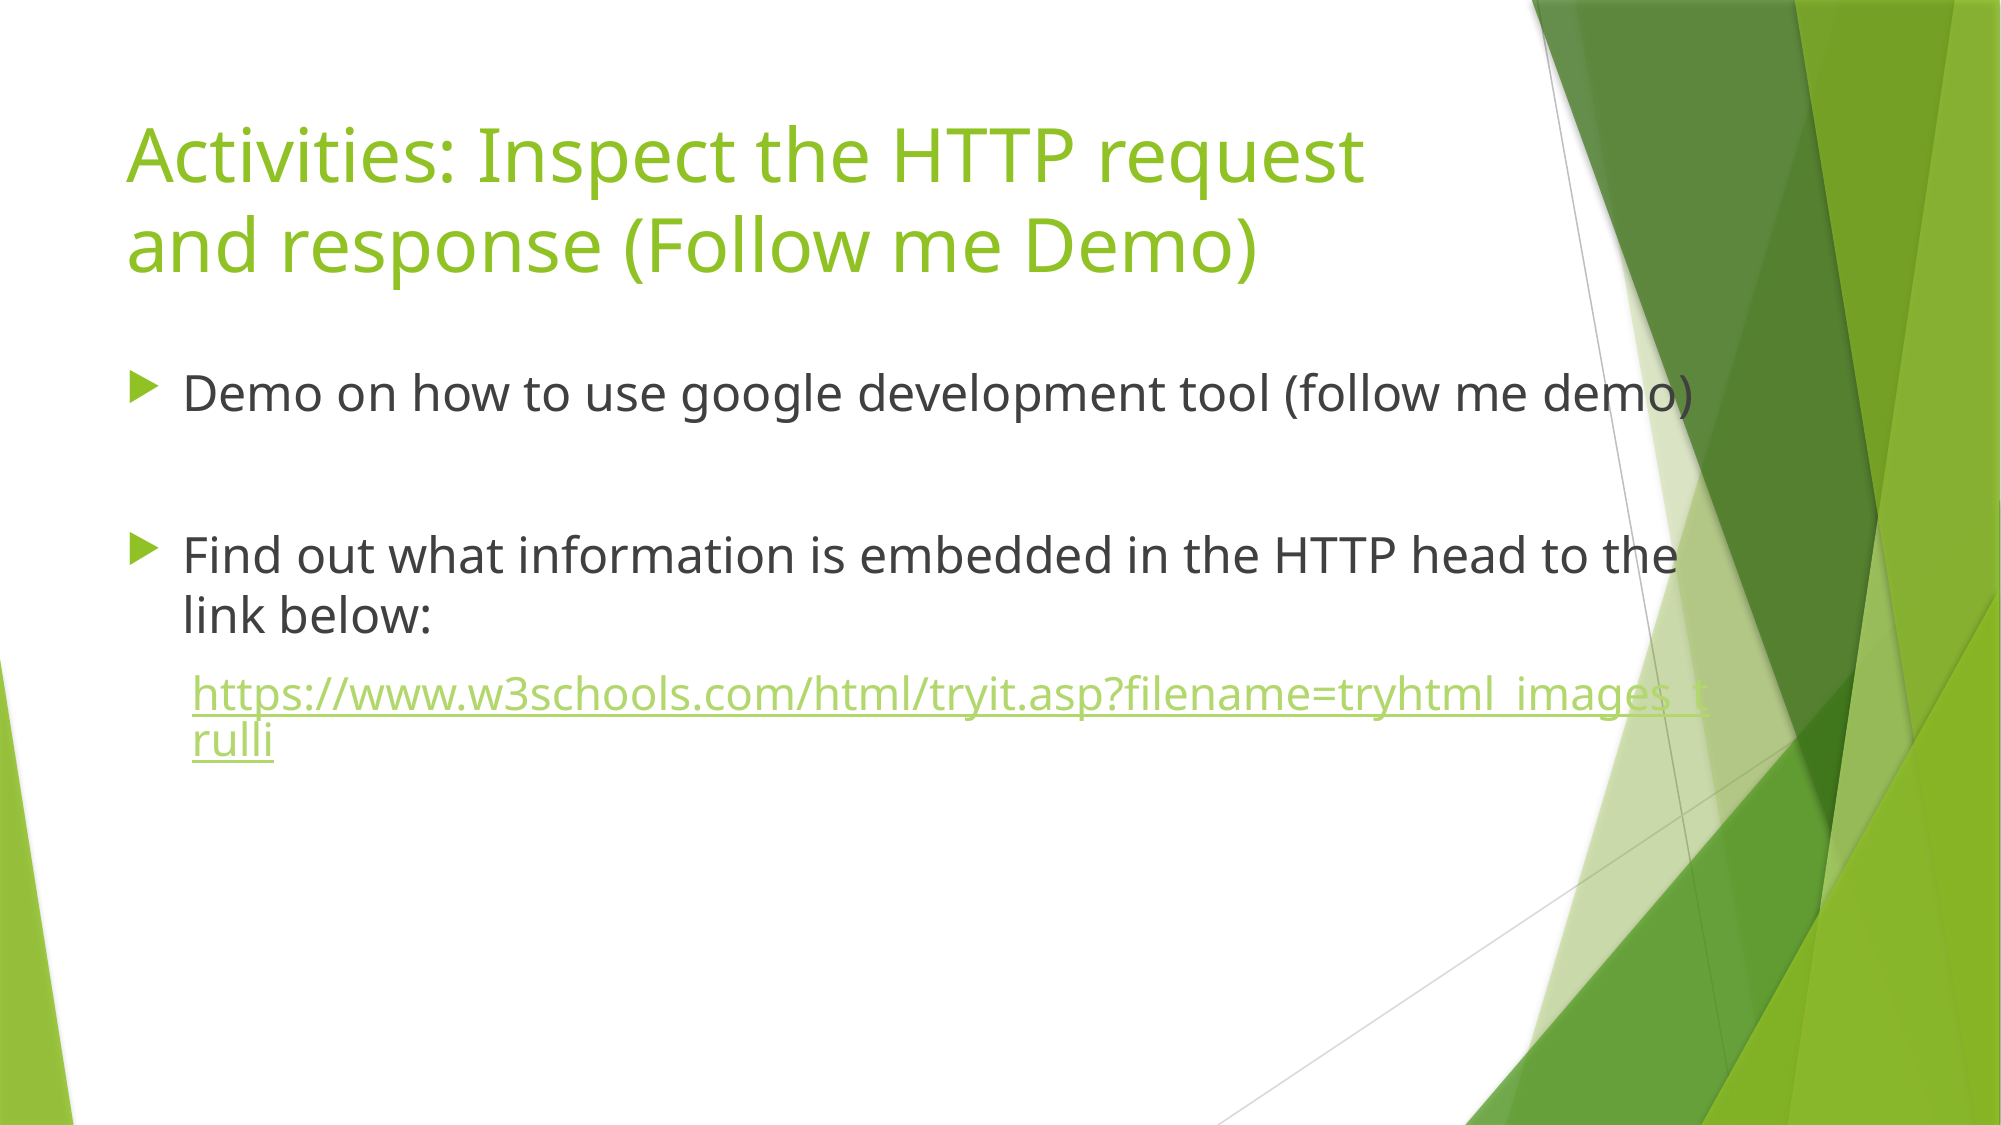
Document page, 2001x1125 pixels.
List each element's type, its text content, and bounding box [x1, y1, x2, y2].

title Activities: Inspect the HTTP request and response (Follow me Demo) [111, 99, 1522, 317]
list Demo on how to use google development tool (follow me demo) Find out what information is embedded in the HTTP head to the link below: https://www.w3schools.com/html/tryit.asp?filename=tryhtml_images_trulli [111, 354, 1730, 1125]
